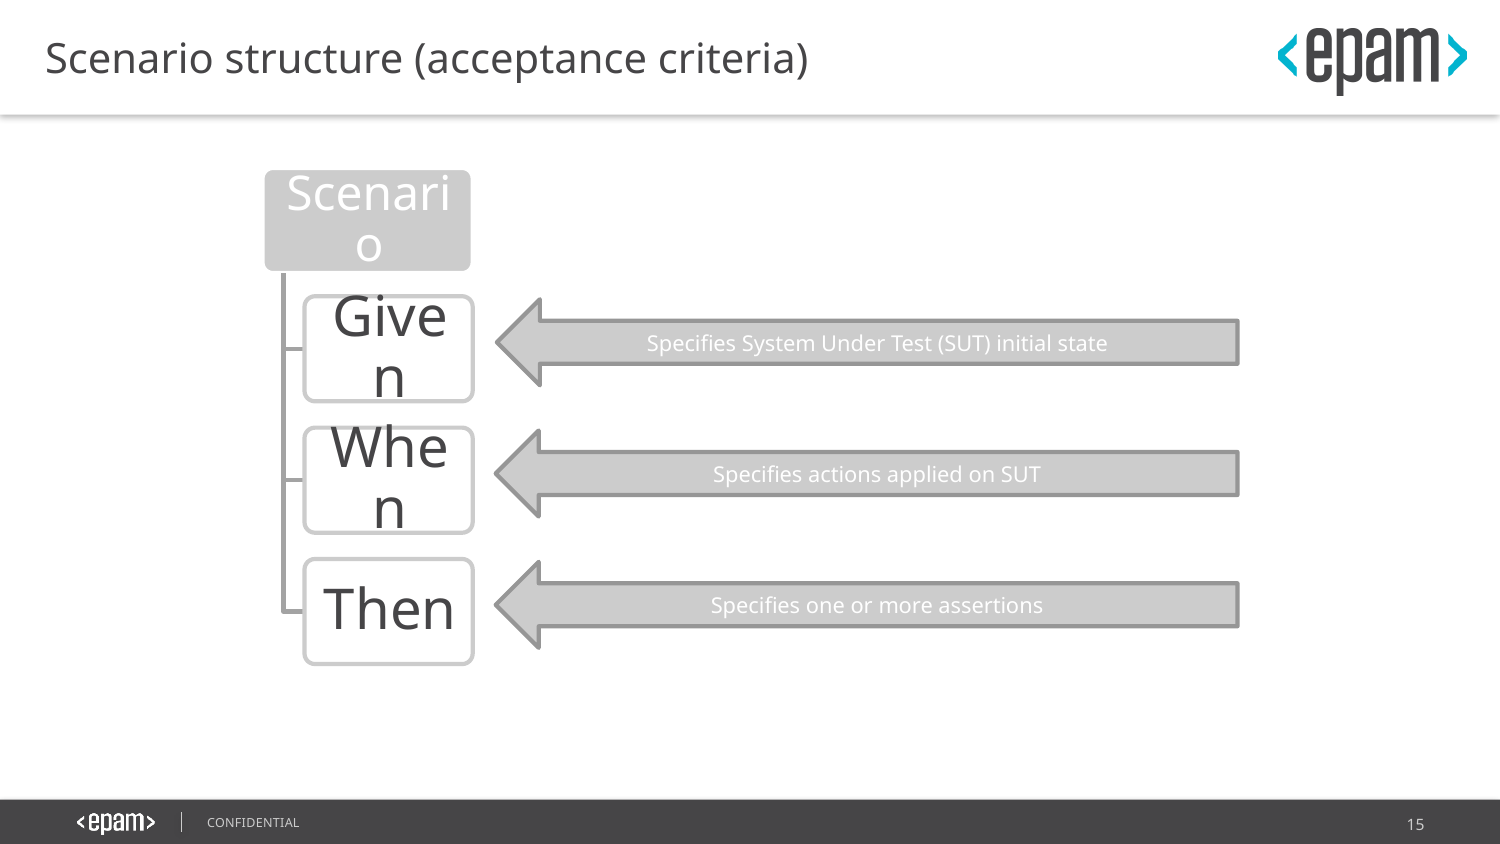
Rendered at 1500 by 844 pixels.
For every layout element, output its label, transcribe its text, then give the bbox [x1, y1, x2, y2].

text_box Specifies one or more assertions [1007, 581, 1240, 629]
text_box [252, 167, 1004, 669]
text_box Specifies System Under Test (SUT) initial state [1007, 318, 1240, 366]
picture [76, 813, 155, 835]
picture [1271, 23, 1477, 100]
list Scenario structure (acceptance criteria) [0, 0, 1500, 115]
text_box Specifies actions applied on SUT [1007, 449, 1240, 498]
